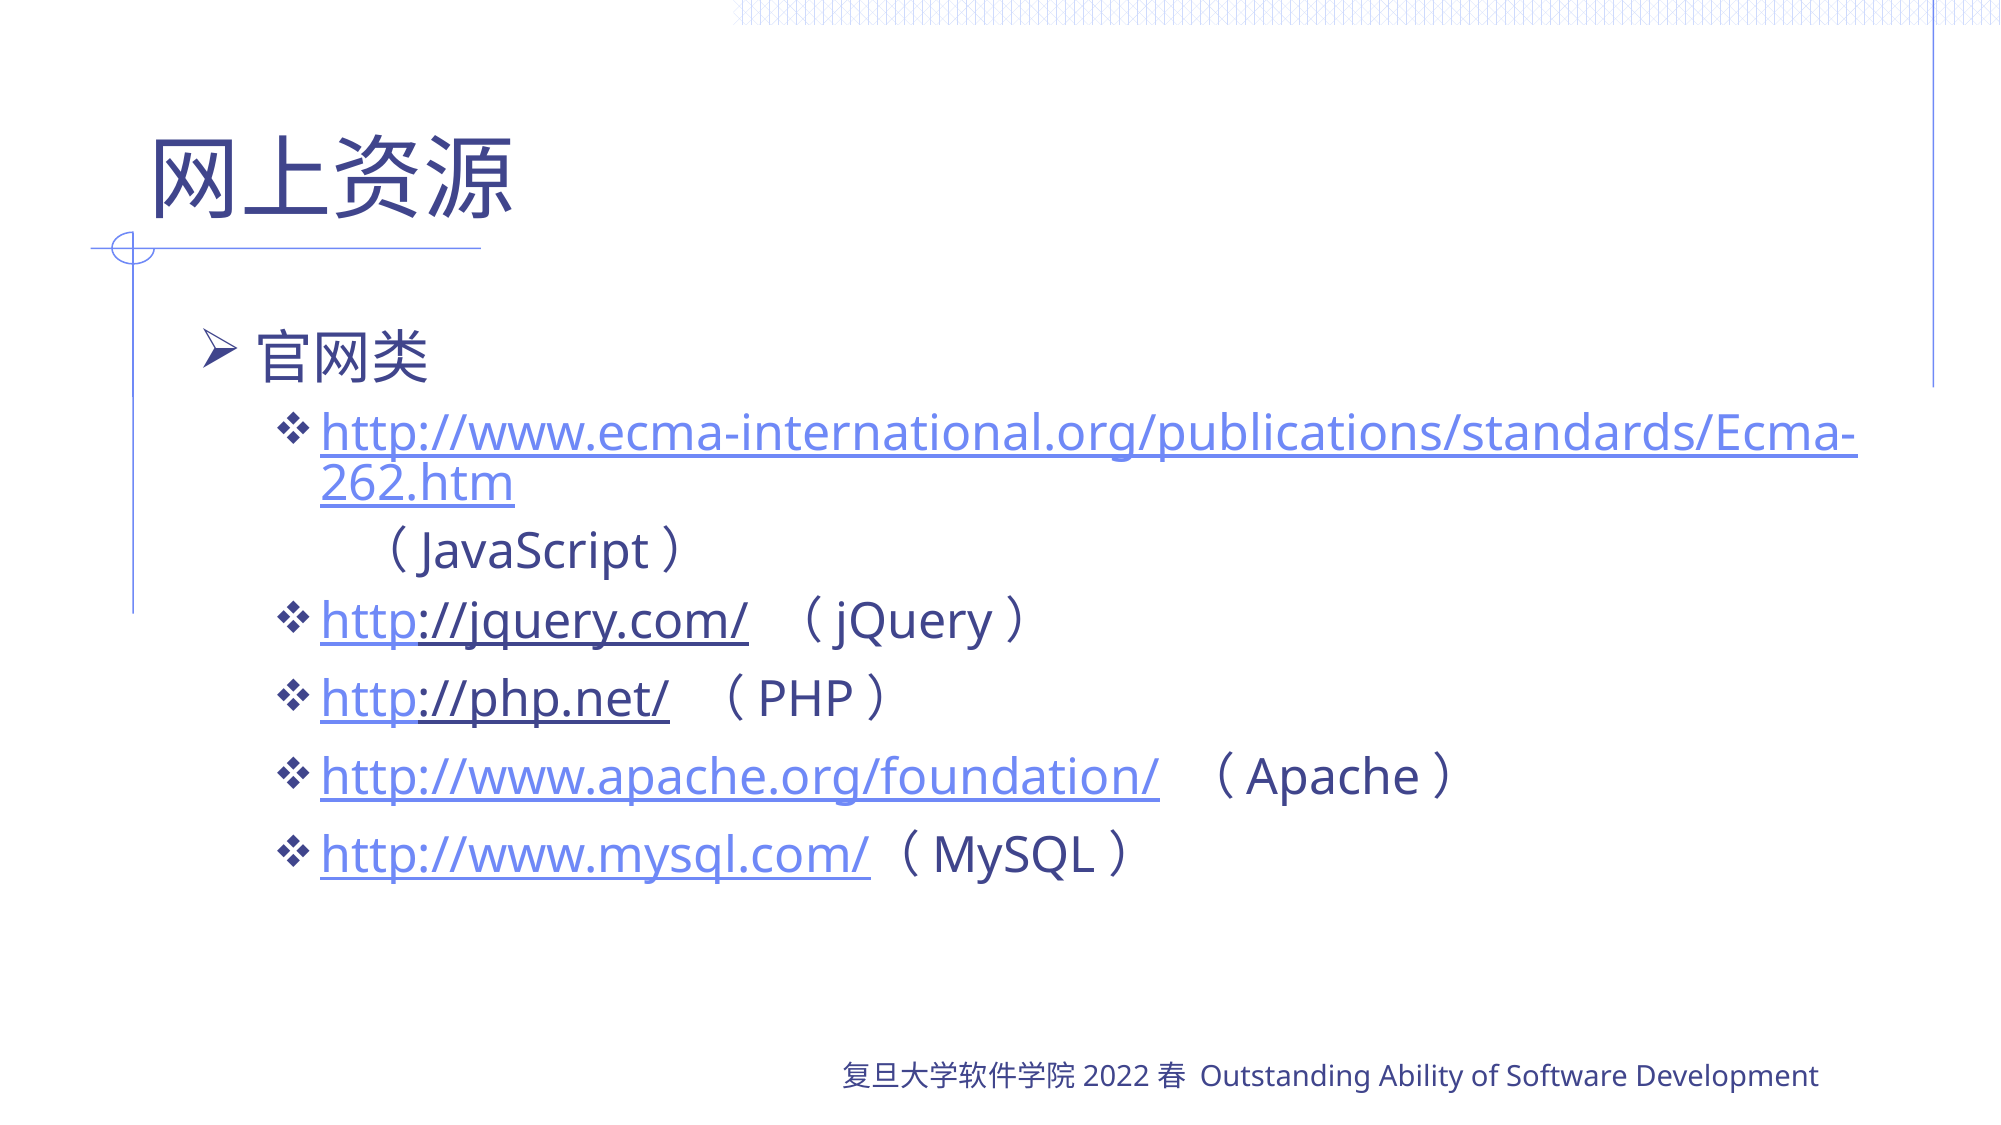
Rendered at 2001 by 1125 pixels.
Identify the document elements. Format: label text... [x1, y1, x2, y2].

list 官网类 http://www.ecma-international.org/publications/standards/Ecma-262.htm （JavaScript） http://jquery.com/ （jQuery） http://php.net/ （PHP） http://www.apache.org/foundation/ （Apache） http://www.mysql.com/（MySQL） [183, 312, 1884, 988]
title 网上资源 [133, 50, 1834, 238]
